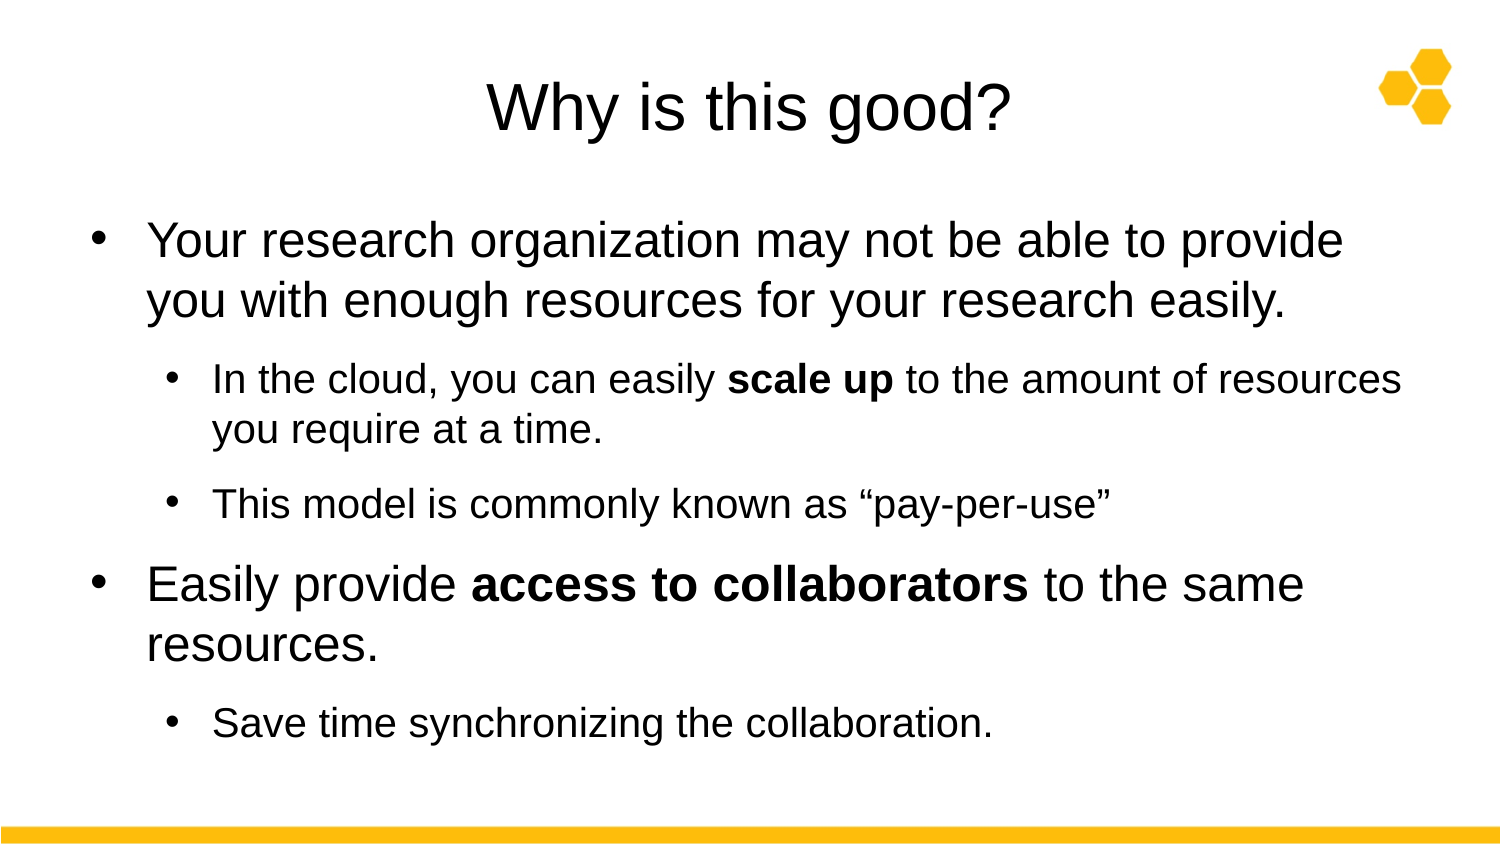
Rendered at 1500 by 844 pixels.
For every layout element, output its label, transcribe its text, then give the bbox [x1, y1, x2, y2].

title Why is this good? [75, 33, 1425, 175]
picture [0, 0, 1500, 844]
list Your research organization may not be able to provide you with enough resources for your research easily. In the cloud, you can easily scale up to the amount of resources you require at a time. This model is commonly known as “pay-per-use” Easily provide access to collaborators to the same resources. Save time synchronizing the collaboration. [75, 199, 1425, 754]
